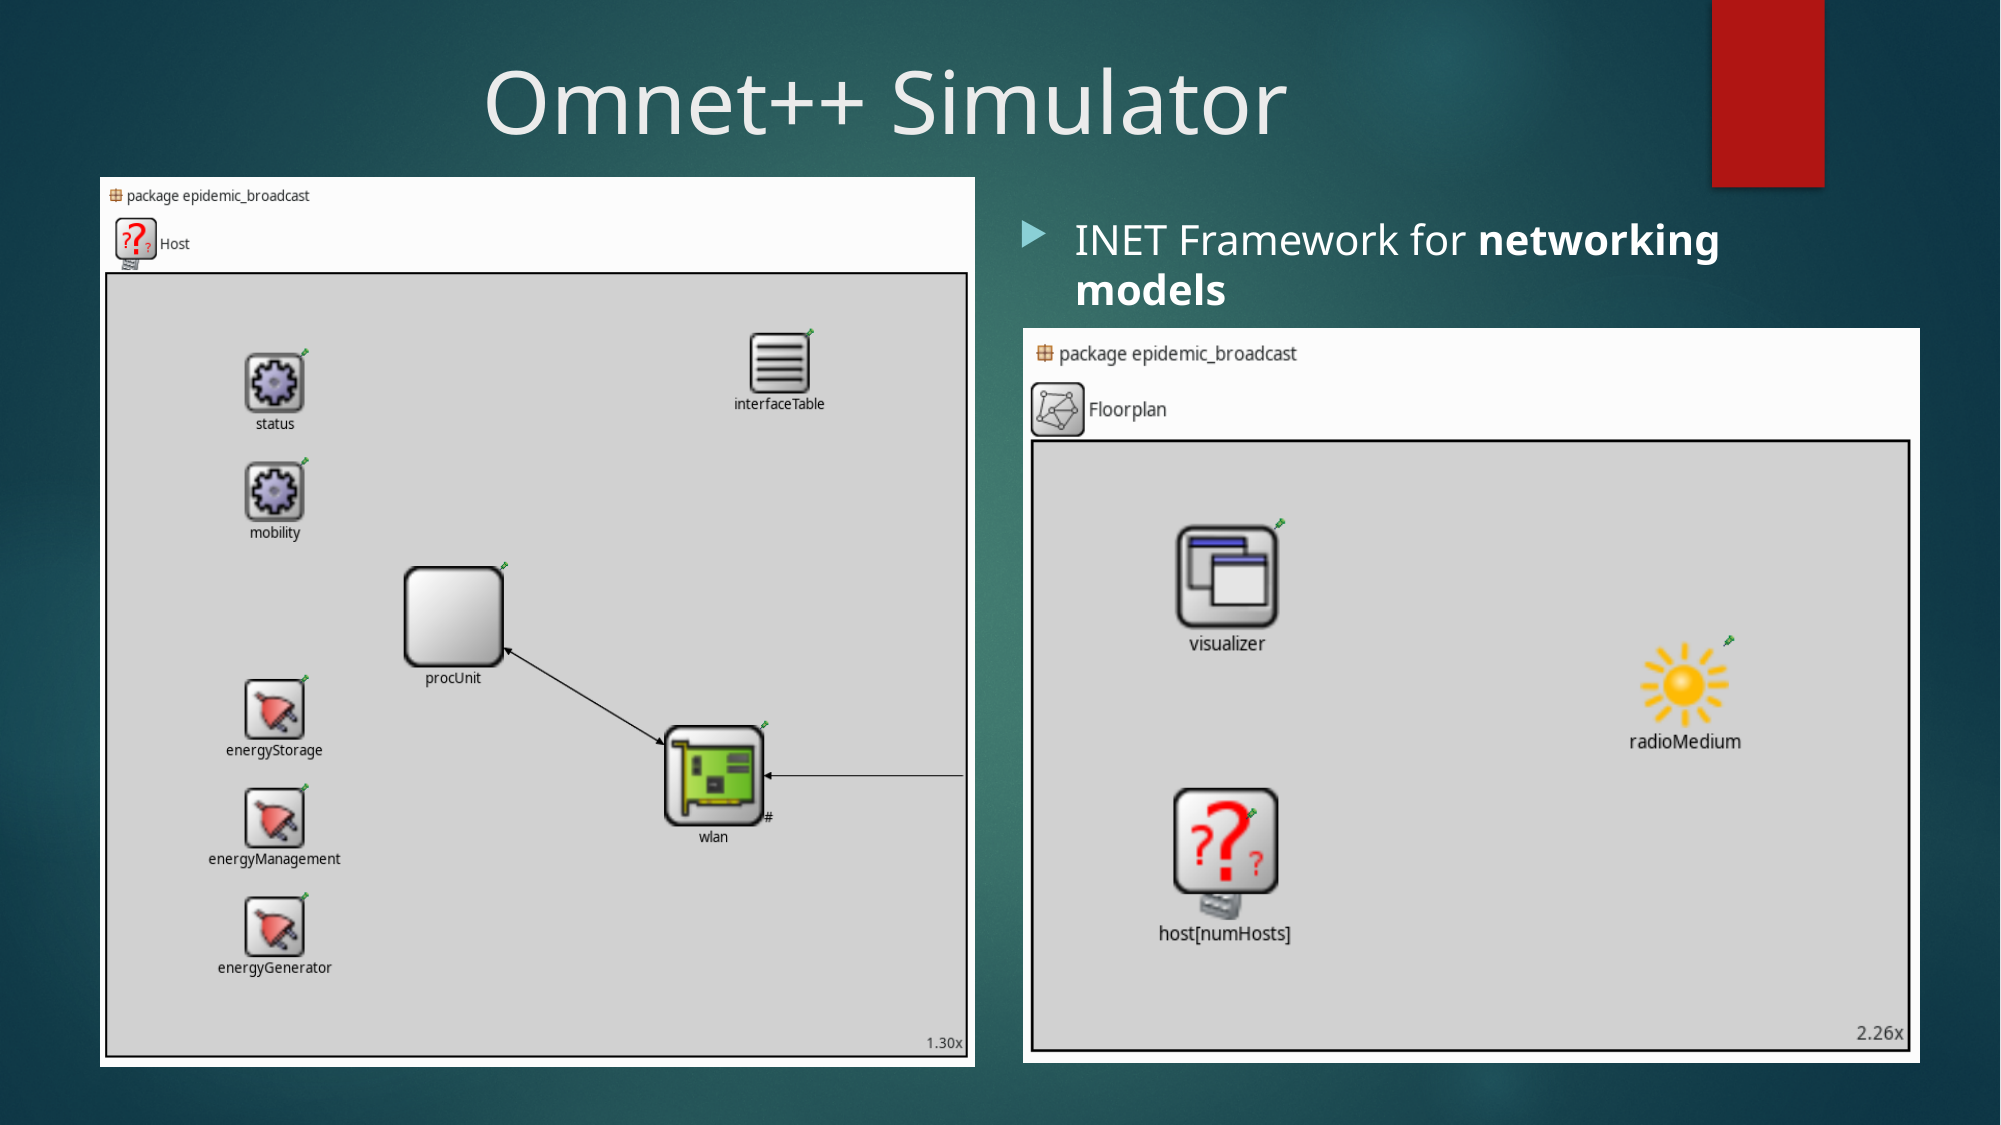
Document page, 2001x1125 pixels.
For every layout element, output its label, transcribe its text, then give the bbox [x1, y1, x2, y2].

text_box Omnet++ Simulator [118, 46, 1654, 135]
picture [0, 0, 2001, 1125]
text_box INET Framework for networking models [1003, 206, 1872, 296]
